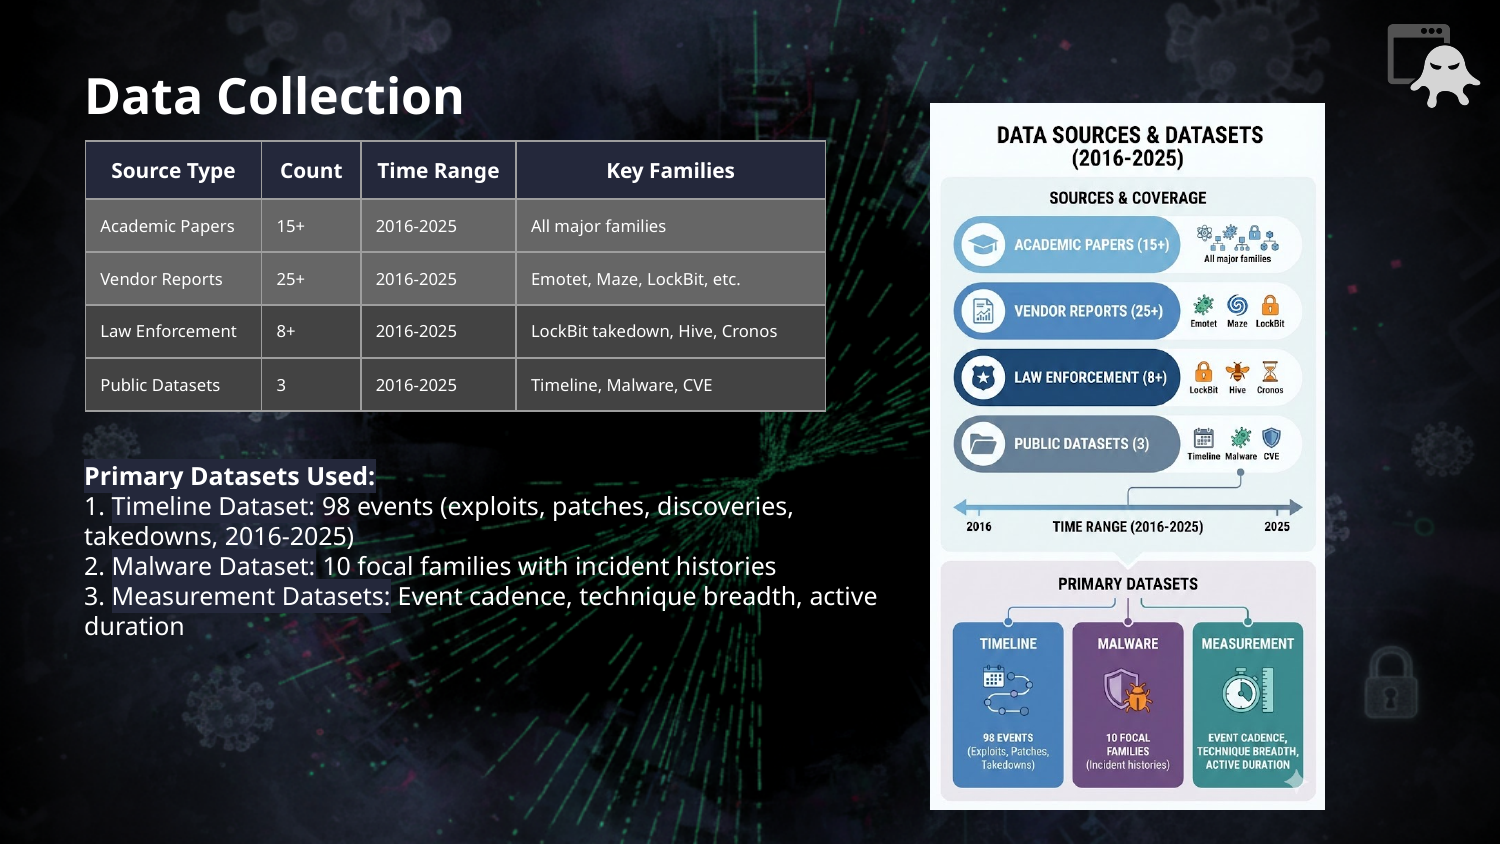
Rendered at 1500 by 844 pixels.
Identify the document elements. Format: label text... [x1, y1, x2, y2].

table_cell Public Datasets [86, 359, 261, 410]
table_cell 8+ [262, 306, 360, 357]
table_header Key Families [517, 142, 825, 198]
text_box Data Collection [69, 49, 1387, 134]
table_cell Academic Papers [86, 200, 261, 251]
table_cell 2016-2025 [362, 253, 515, 304]
table_header Source Type [86, 142, 261, 198]
table_cell Timeline, Malware, CVE [517, 359, 825, 410]
table_cell All major families [517, 200, 825, 251]
table_cell Emotet, Maze, LockBit, etc. [517, 253, 825, 304]
table_cell 2016-2025 [362, 306, 515, 357]
text_box Primary Datasets Used: 1. Timeline Dataset: 98 events (exploits, patches, discoveries, takedowns, 2016-2025) 2. Malware Dataset: 10 focal families with incident histories 3. Measurement Datasets: Event cadence, technique breadth, active duration [69, 445, 905, 668]
table_cell 25+ [262, 253, 360, 304]
table_header Count [262, 142, 360, 198]
picture [0, 0, 1500, 844]
table_header Time Range [362, 142, 515, 198]
table_cell 2016-2025 [362, 200, 515, 251]
table_cell Vendor Reports [86, 253, 261, 304]
table_cell 2016-2025 [362, 359, 515, 410]
table_cell 15+ [262, 200, 360, 251]
table_cell 3 [262, 359, 360, 410]
table_cell Law Enforcement [86, 306, 261, 357]
table_cell LockBit takedown, Hive, Cronos [517, 306, 825, 357]
